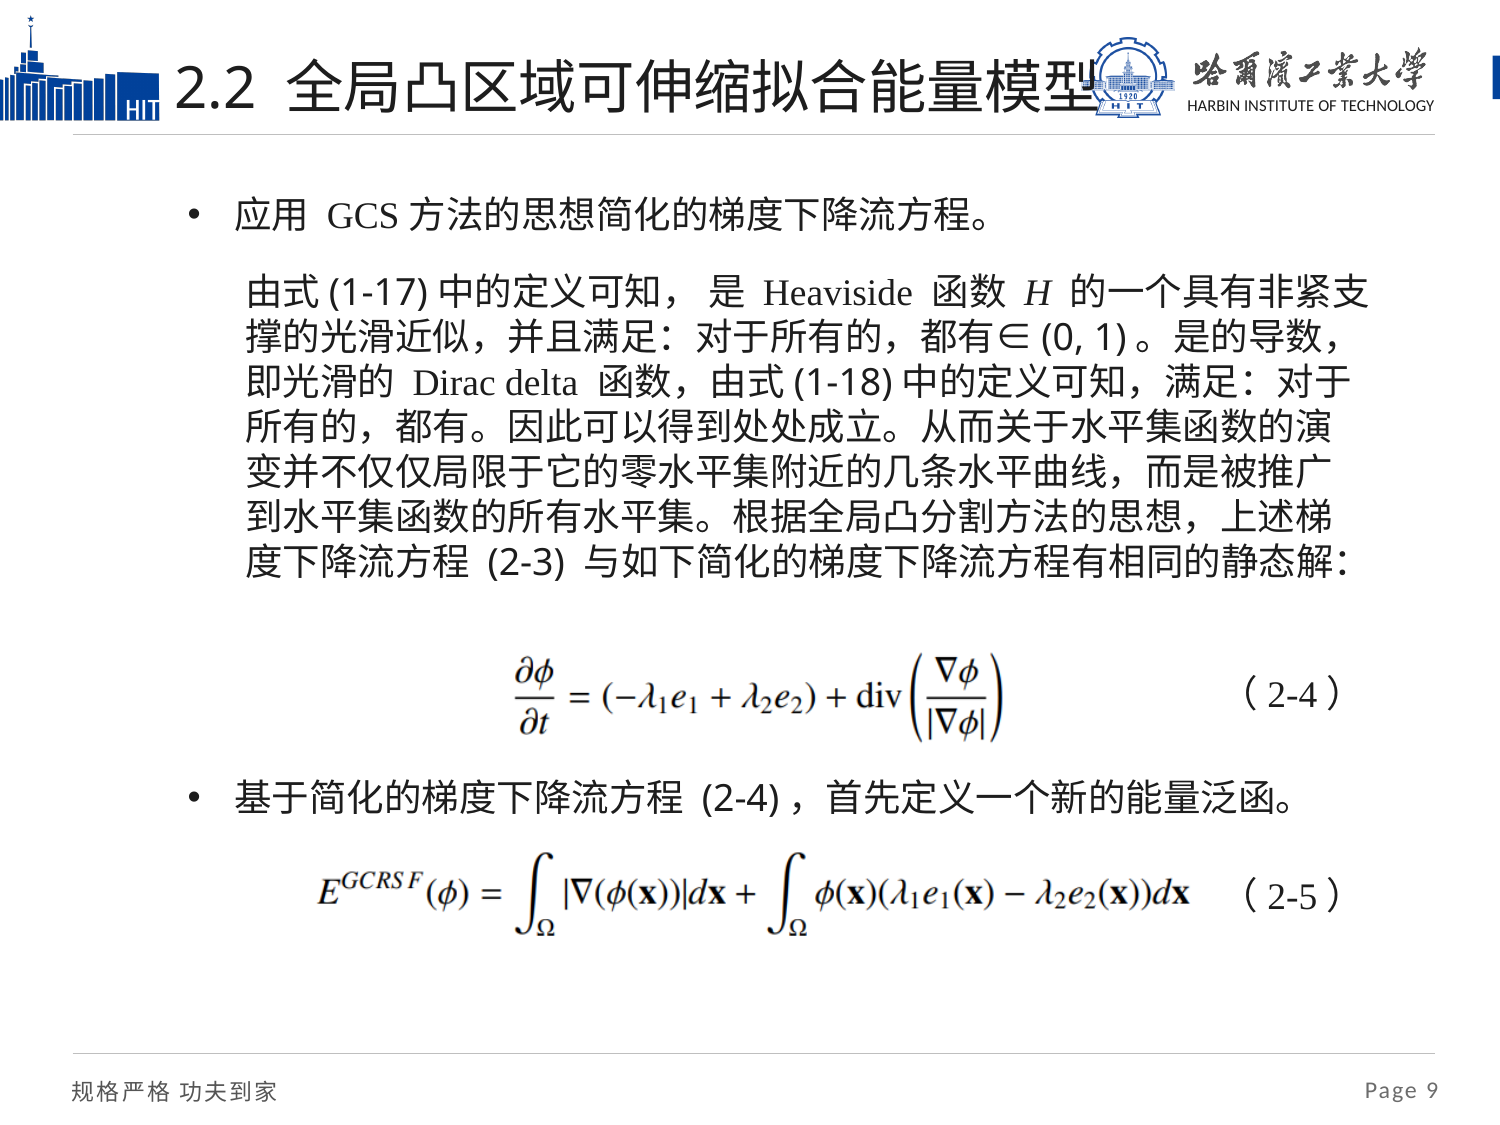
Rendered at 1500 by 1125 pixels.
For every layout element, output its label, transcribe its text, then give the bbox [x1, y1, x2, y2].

picture [0, 15, 179, 143]
text_box 基于简化的梯度下降流方程 (2-4)，首先定义一个新的能量泛函。 [172, 766, 1385, 827]
text_box （2-5） [1205, 864, 1379, 925]
picture [481, 644, 1019, 748]
picture [1120, 37, 1175, 118]
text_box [172, 183, 1443, 639]
text_box （2-4） [1205, 662, 1379, 723]
picture [297, 849, 1203, 943]
title 2.2 全局凸区域可伸缩拟合能量模型 [159, 26, 1120, 154]
